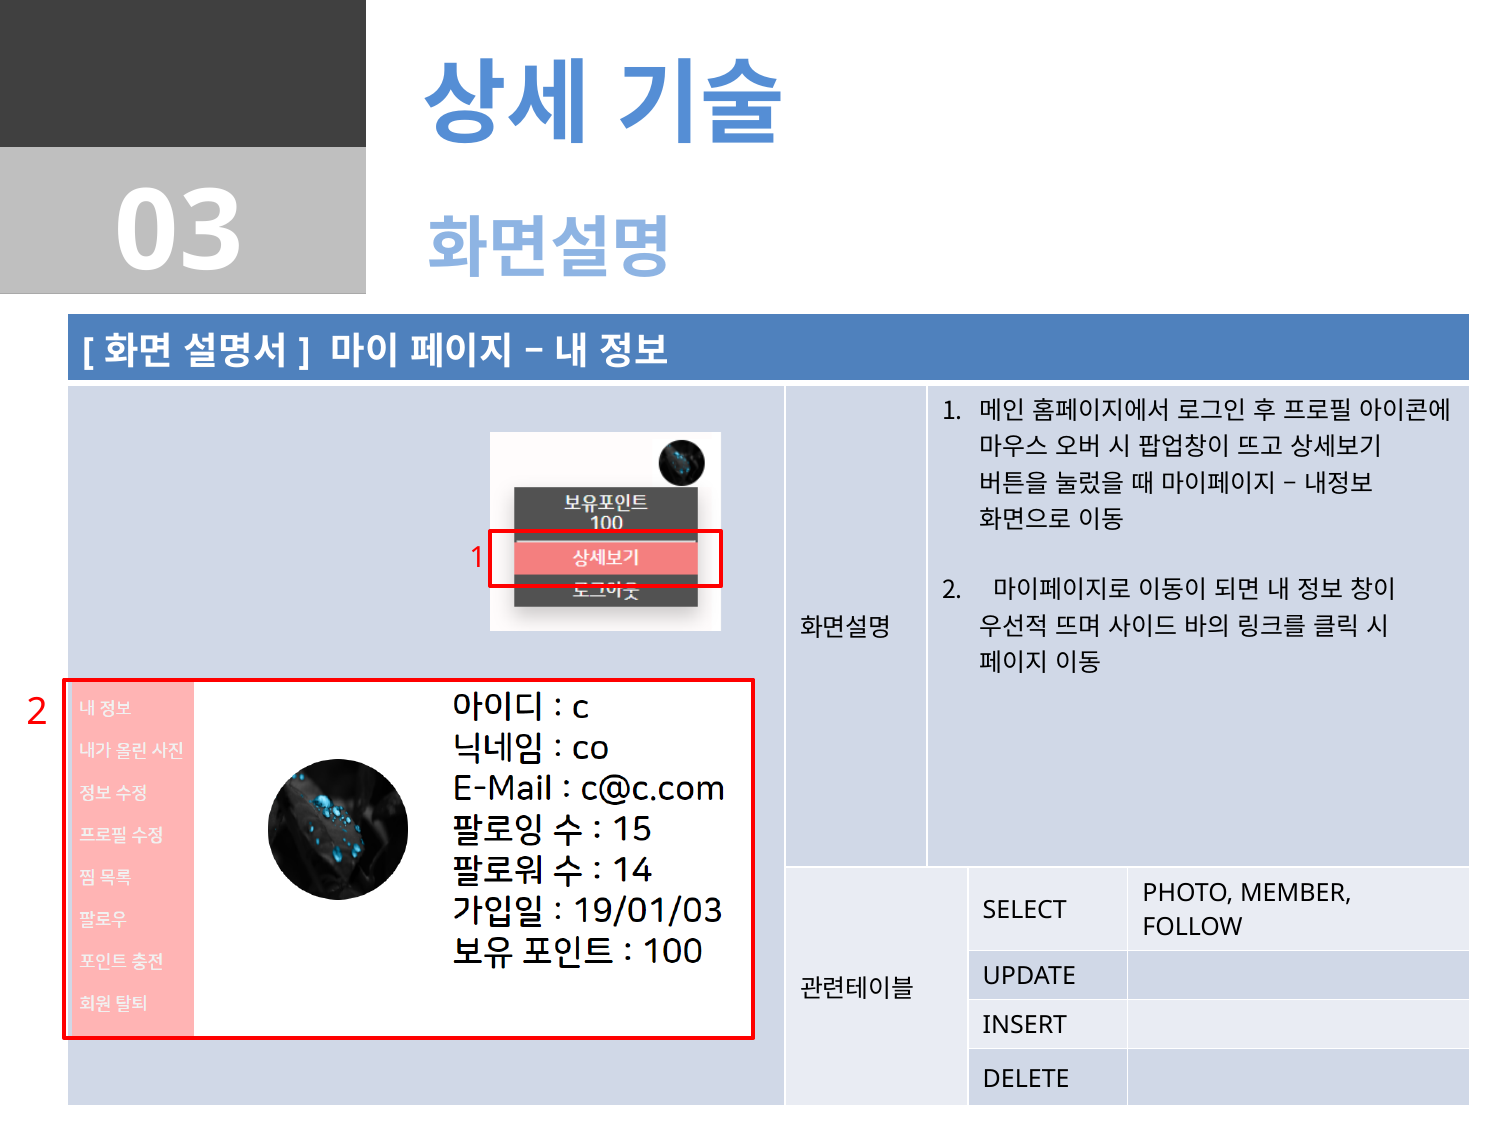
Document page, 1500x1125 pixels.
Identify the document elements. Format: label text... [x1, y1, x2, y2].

table_cell SELECT [969, 868, 1127, 950]
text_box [0, 0, 367, 302]
picture [489, 432, 722, 530]
table_cell UPDATE [969, 951, 1127, 999]
table_cell 관련테이블 [786, 868, 967, 1105]
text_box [454, 530, 722, 587]
table_cell [1128, 1000, 1469, 1048]
table_cell [1128, 1049, 1469, 1105]
text_box 상세 기술 [407, 36, 1424, 162]
table_cell DELETE [969, 1049, 1127, 1105]
table_cell 화면설명 [786, 386, 926, 866]
table_cell [1128, 951, 1469, 999]
table_cell 메인 홈페이지에서 로그인 후 프로필 아이콘에 마우스 오버 시 팝업창이 뜨고 상세보기 버튼을 눌렀을 때 마이페이지 – 내정보 화면으로 이동 마이페이지로 이동이 되면 내 정보 창이 우선적 뜨며 사이드 바의 링크를 클릭 시 페이지 이동 [928, 386, 1469, 866]
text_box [11, 679, 754, 1039]
table_header [화면 설명서] 마이 페이지 – 내 정보 [68, 314, 1469, 380]
table_cell INSERT [969, 1000, 1127, 1048]
table_cell PHOTO, MEMBER, FOLLOW [1128, 868, 1469, 950]
text_box 화면설명 [412, 197, 1429, 293]
table_cell [68, 386, 784, 1105]
picture [489, 587, 722, 631]
